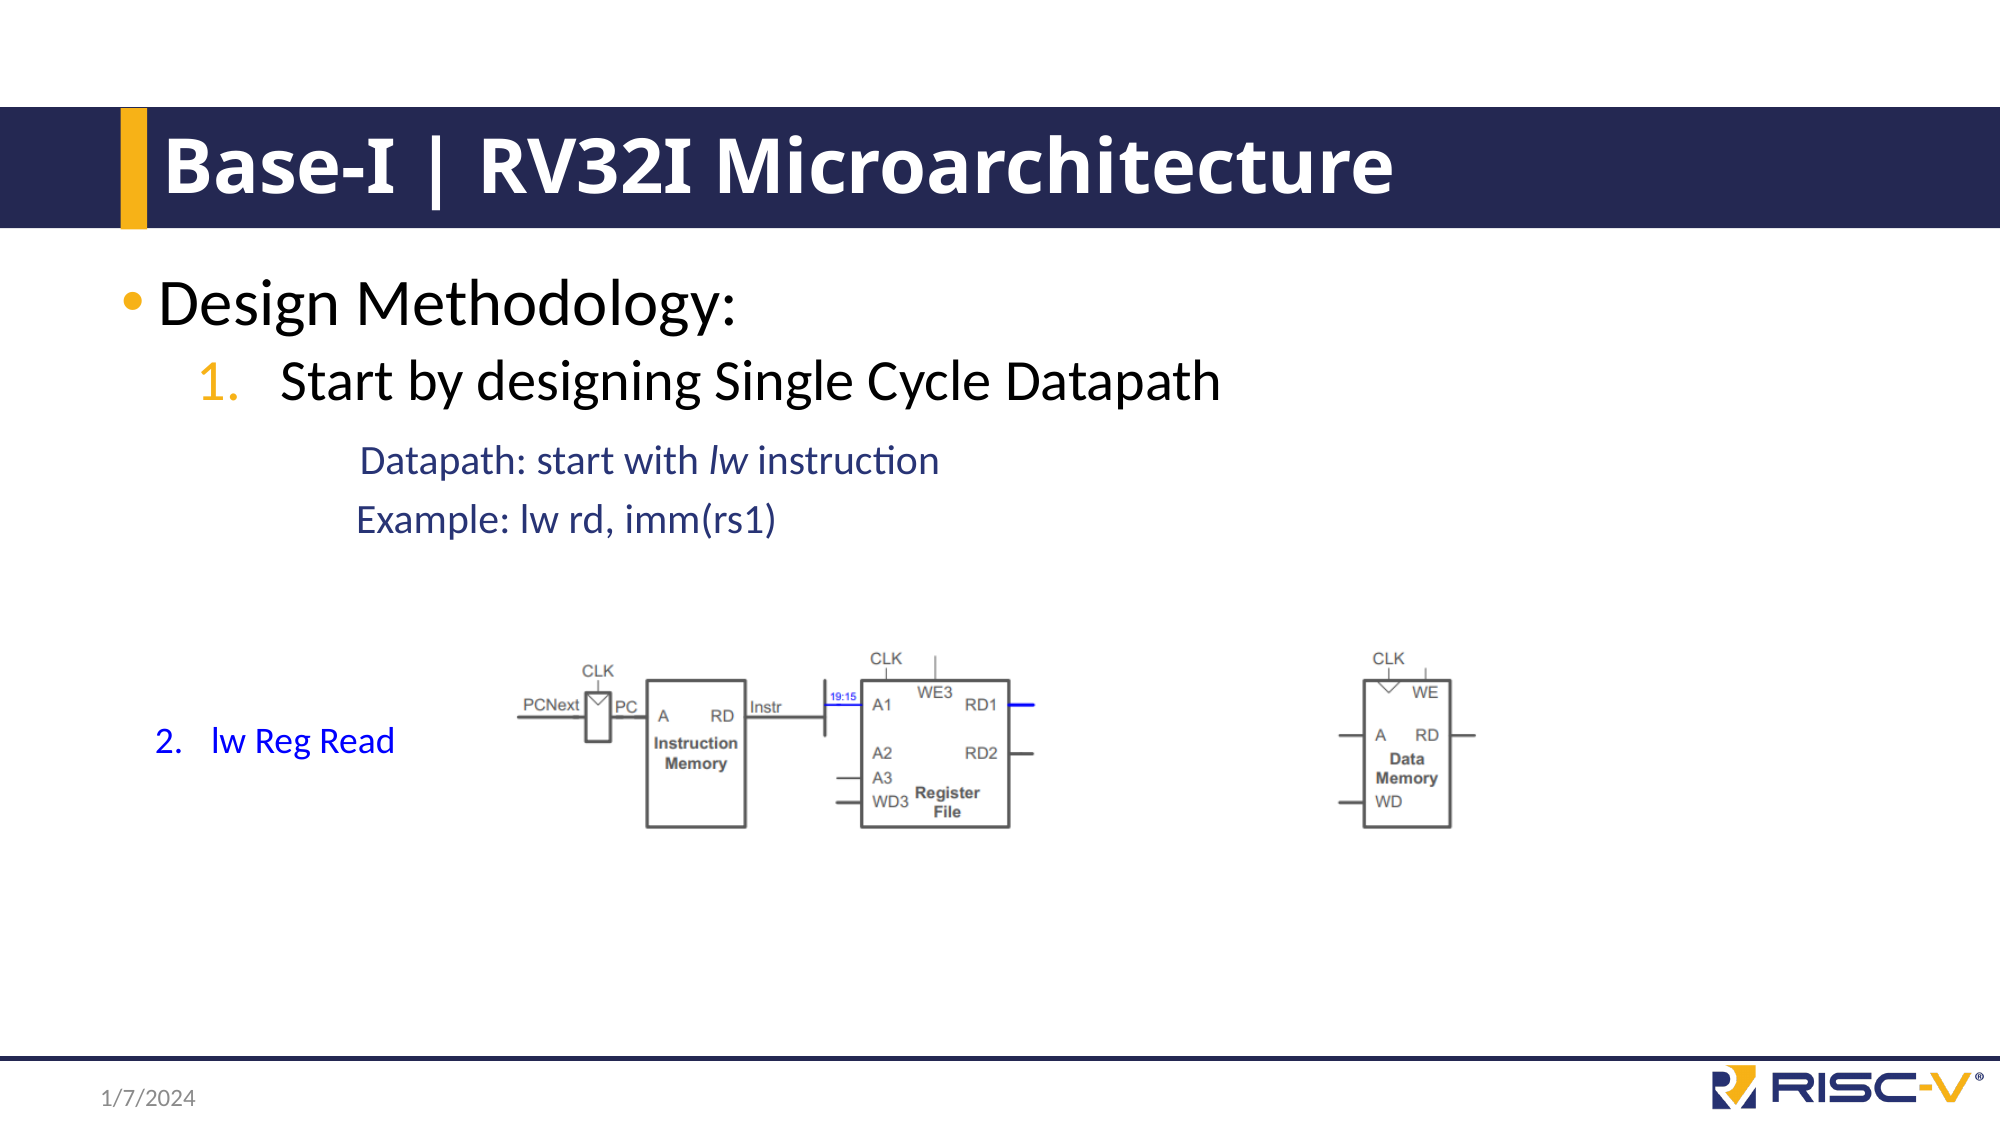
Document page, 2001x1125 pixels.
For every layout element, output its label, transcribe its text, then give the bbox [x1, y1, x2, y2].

text_box [120, 107, 148, 230]
text_box Design Methodology: Start by designing Single Cycle Datapath Datapath: start with lw instruction Example: lw rd, imm(rs1) [106, 260, 1819, 993]
title Base-I | RV32I Microarchitecture [148, 120, 1723, 218]
text_box [0, 106, 2000, 229]
picture [1702, 1059, 1992, 1125]
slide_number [85, 1071, 510, 1121]
text_box lw Reg Read [140, 708, 455, 769]
picture [1702, 1047, 1992, 1058]
picture [461, 626, 1539, 894]
